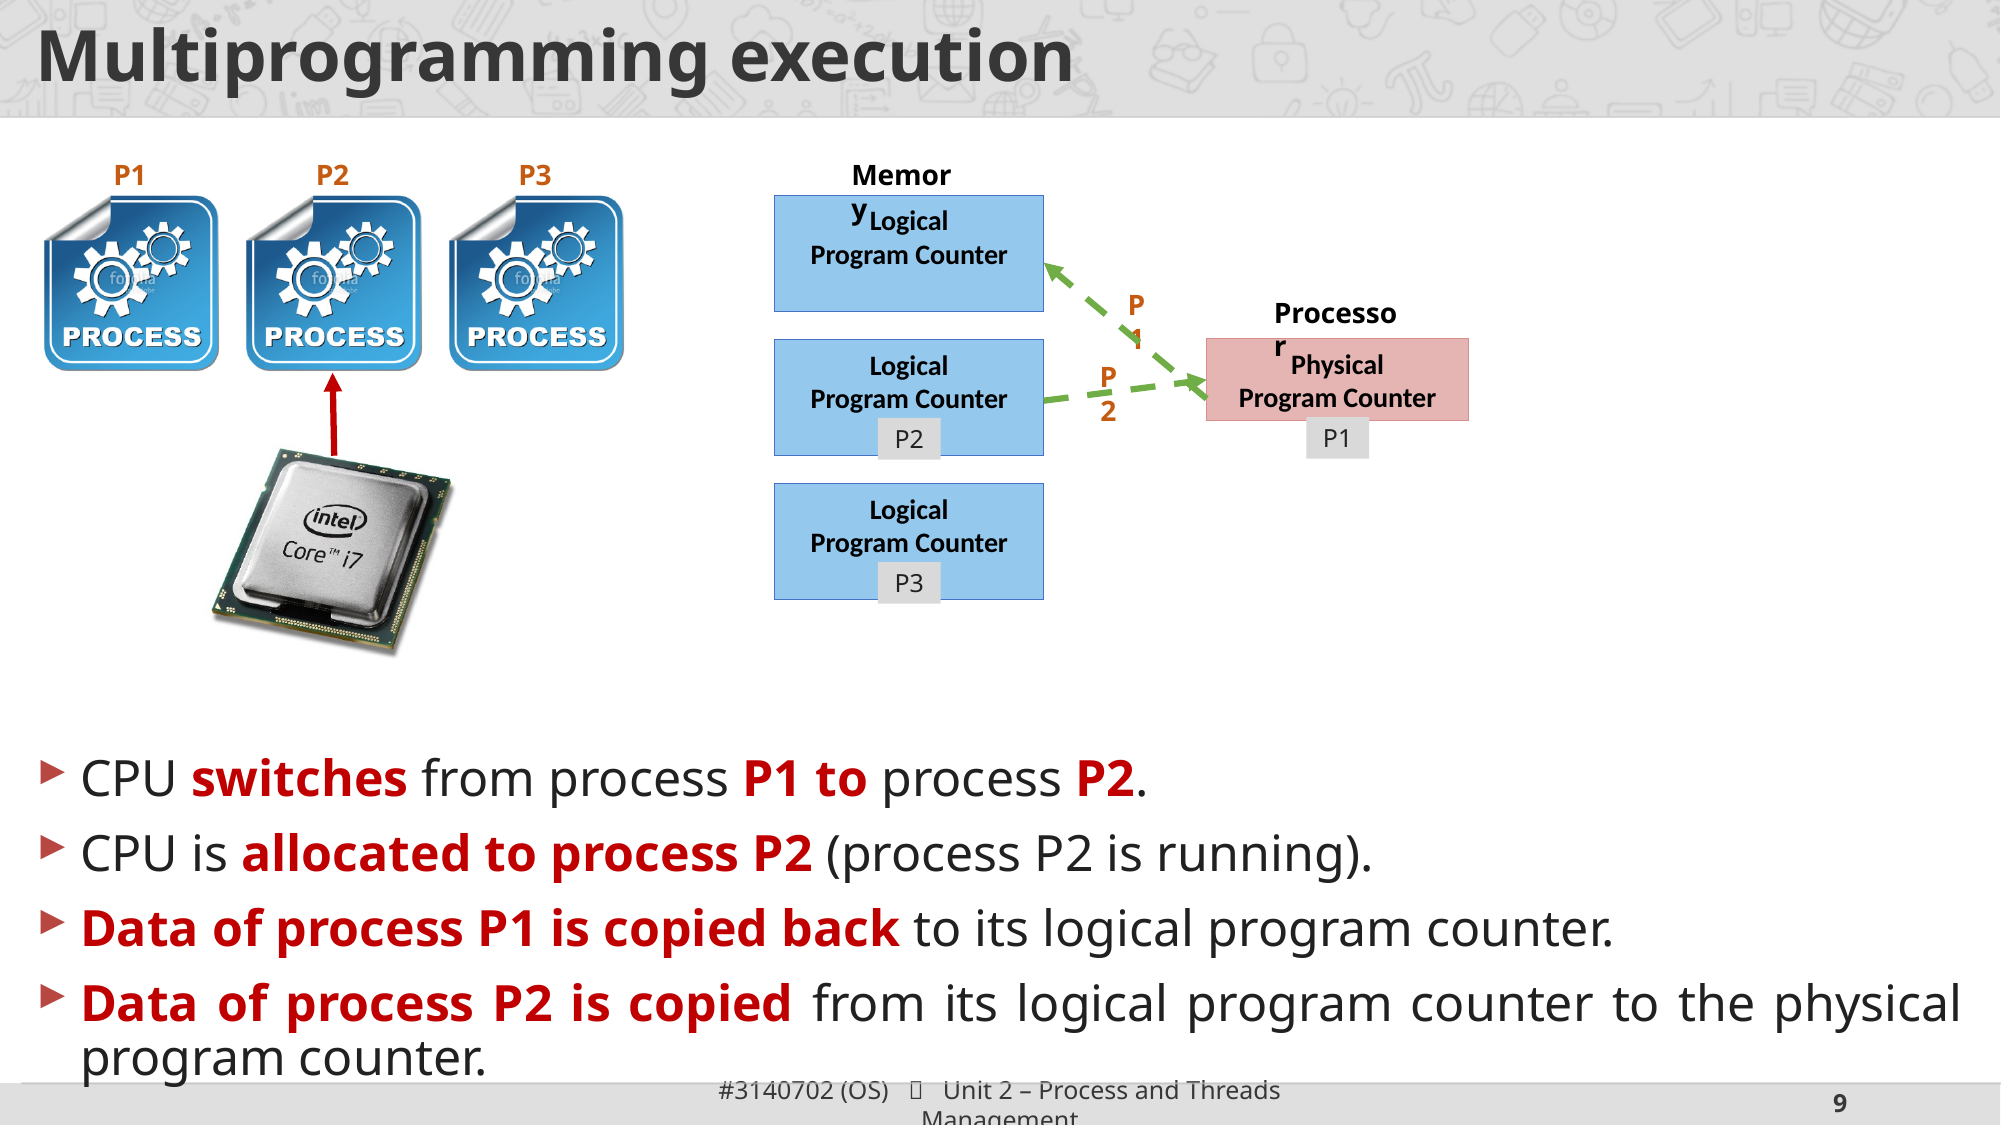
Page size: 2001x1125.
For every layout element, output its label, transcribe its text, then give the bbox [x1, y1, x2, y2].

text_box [1043, 262, 1207, 399]
text_box P2 [1078, 401, 1139, 434]
picture [39, 190, 221, 373]
title Multiprogramming execution [0, 0, 2000, 117]
picture [205, 444, 460, 664]
text_box Logical Program Counter [774, 339, 1044, 456]
picture [444, 190, 626, 373]
list CPU switches from process P1 to process P2. CPU is allocated to process P2 (process P2 is running). Data of process P1 is copied back to its logical program counter. Data of process P2 is copied from its logical program counter to the physical program counter. [21, 141, 1979, 1059]
text_box Processor [1259, 287, 1417, 370]
text_box P1 [95, 149, 166, 190]
text_box Physical Program Counter [1206, 338, 1469, 421]
text_box P2 [877, 417, 942, 461]
text_box P1 [1305, 416, 1370, 460]
text_box P3 [503, 149, 568, 190]
text_box P3 [877, 561, 942, 605]
text_box Logical Program Counter [774, 195, 1044, 312]
text_box Logical Program Counter [774, 483, 1044, 600]
text_box P2 [298, 149, 367, 190]
picture [241, 190, 424, 373]
text_box Memory [836, 149, 983, 233]
